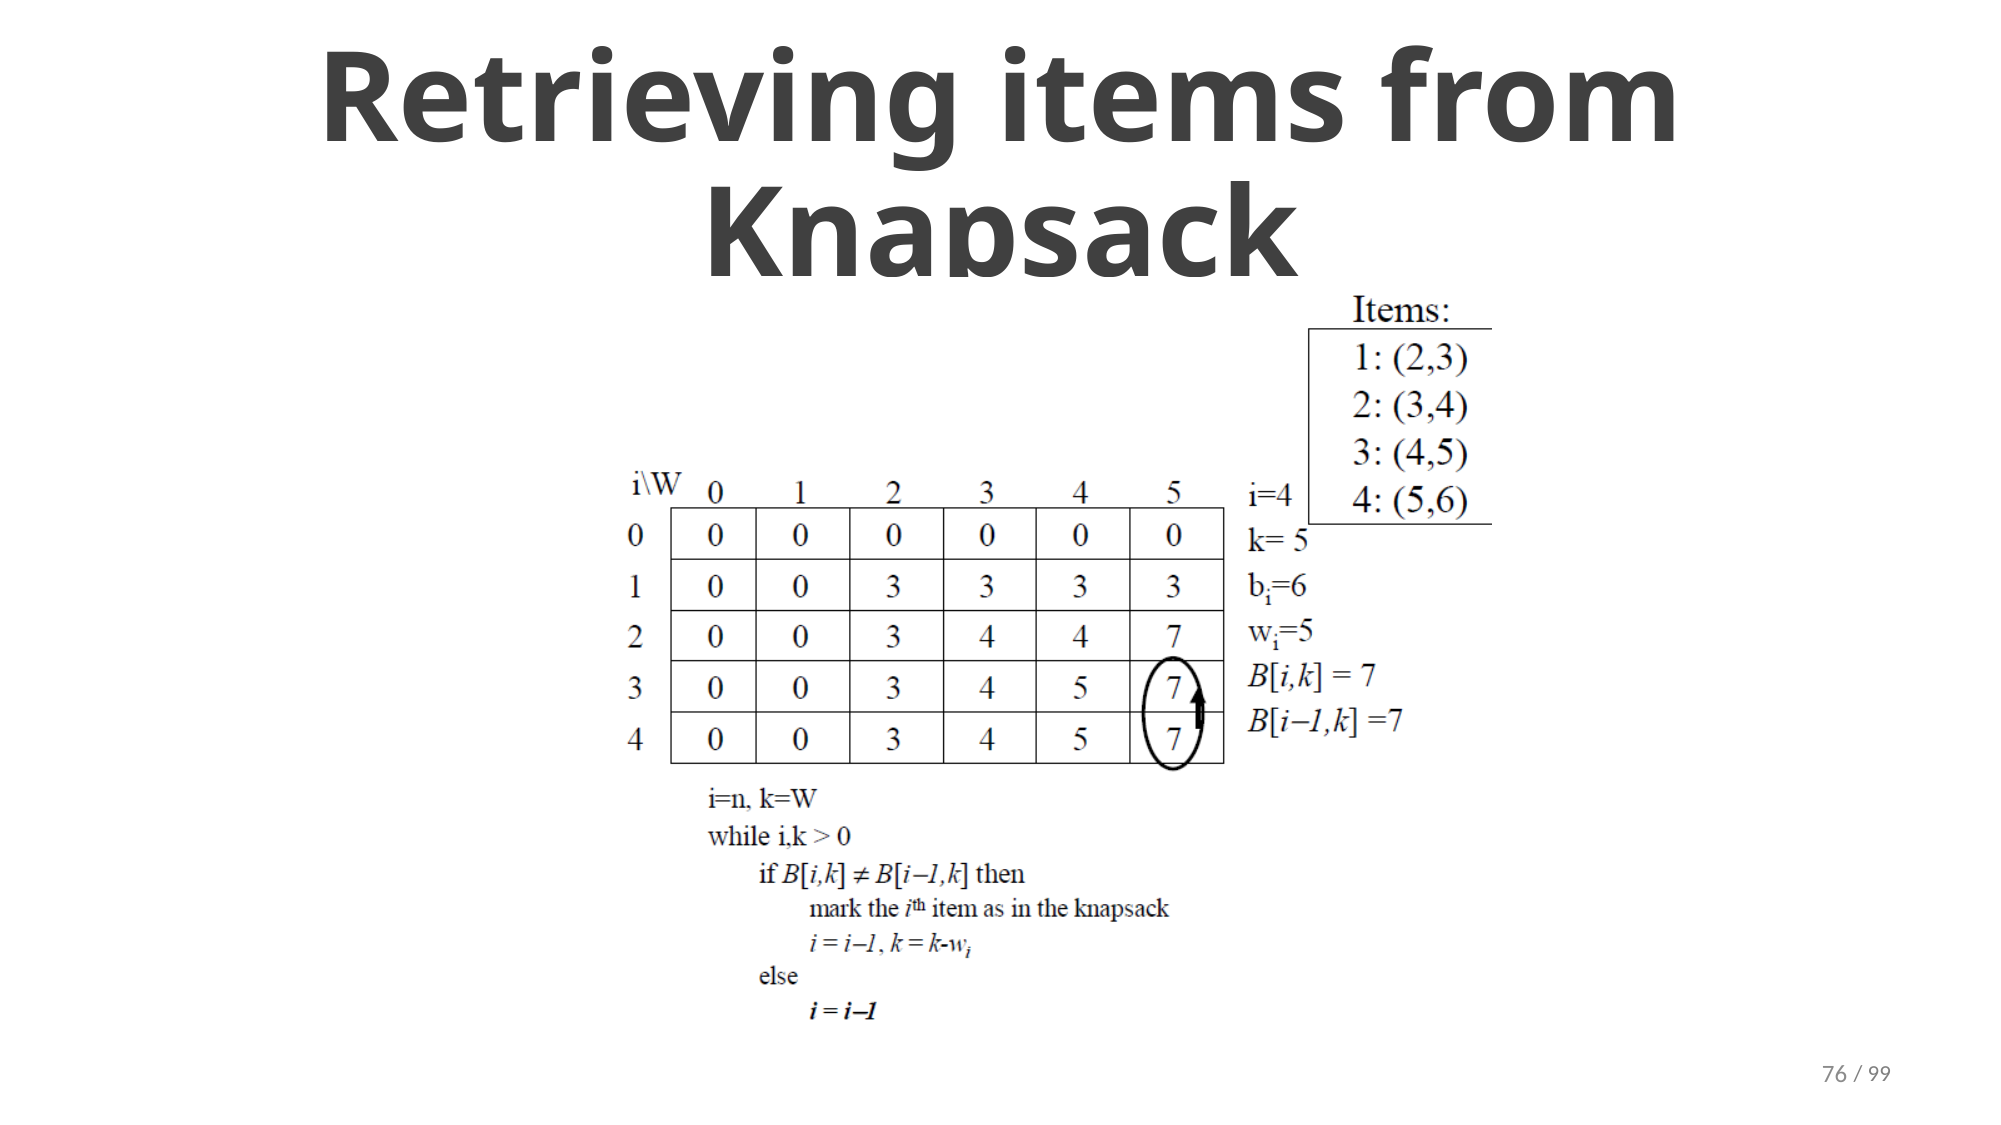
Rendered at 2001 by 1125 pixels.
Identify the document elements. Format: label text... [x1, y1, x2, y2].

title Retrieving items from Knapsack [131, 54, 1869, 284]
picture [508, 277, 1492, 1022]
slide_number 76 [1412, 1042, 1863, 1103]
